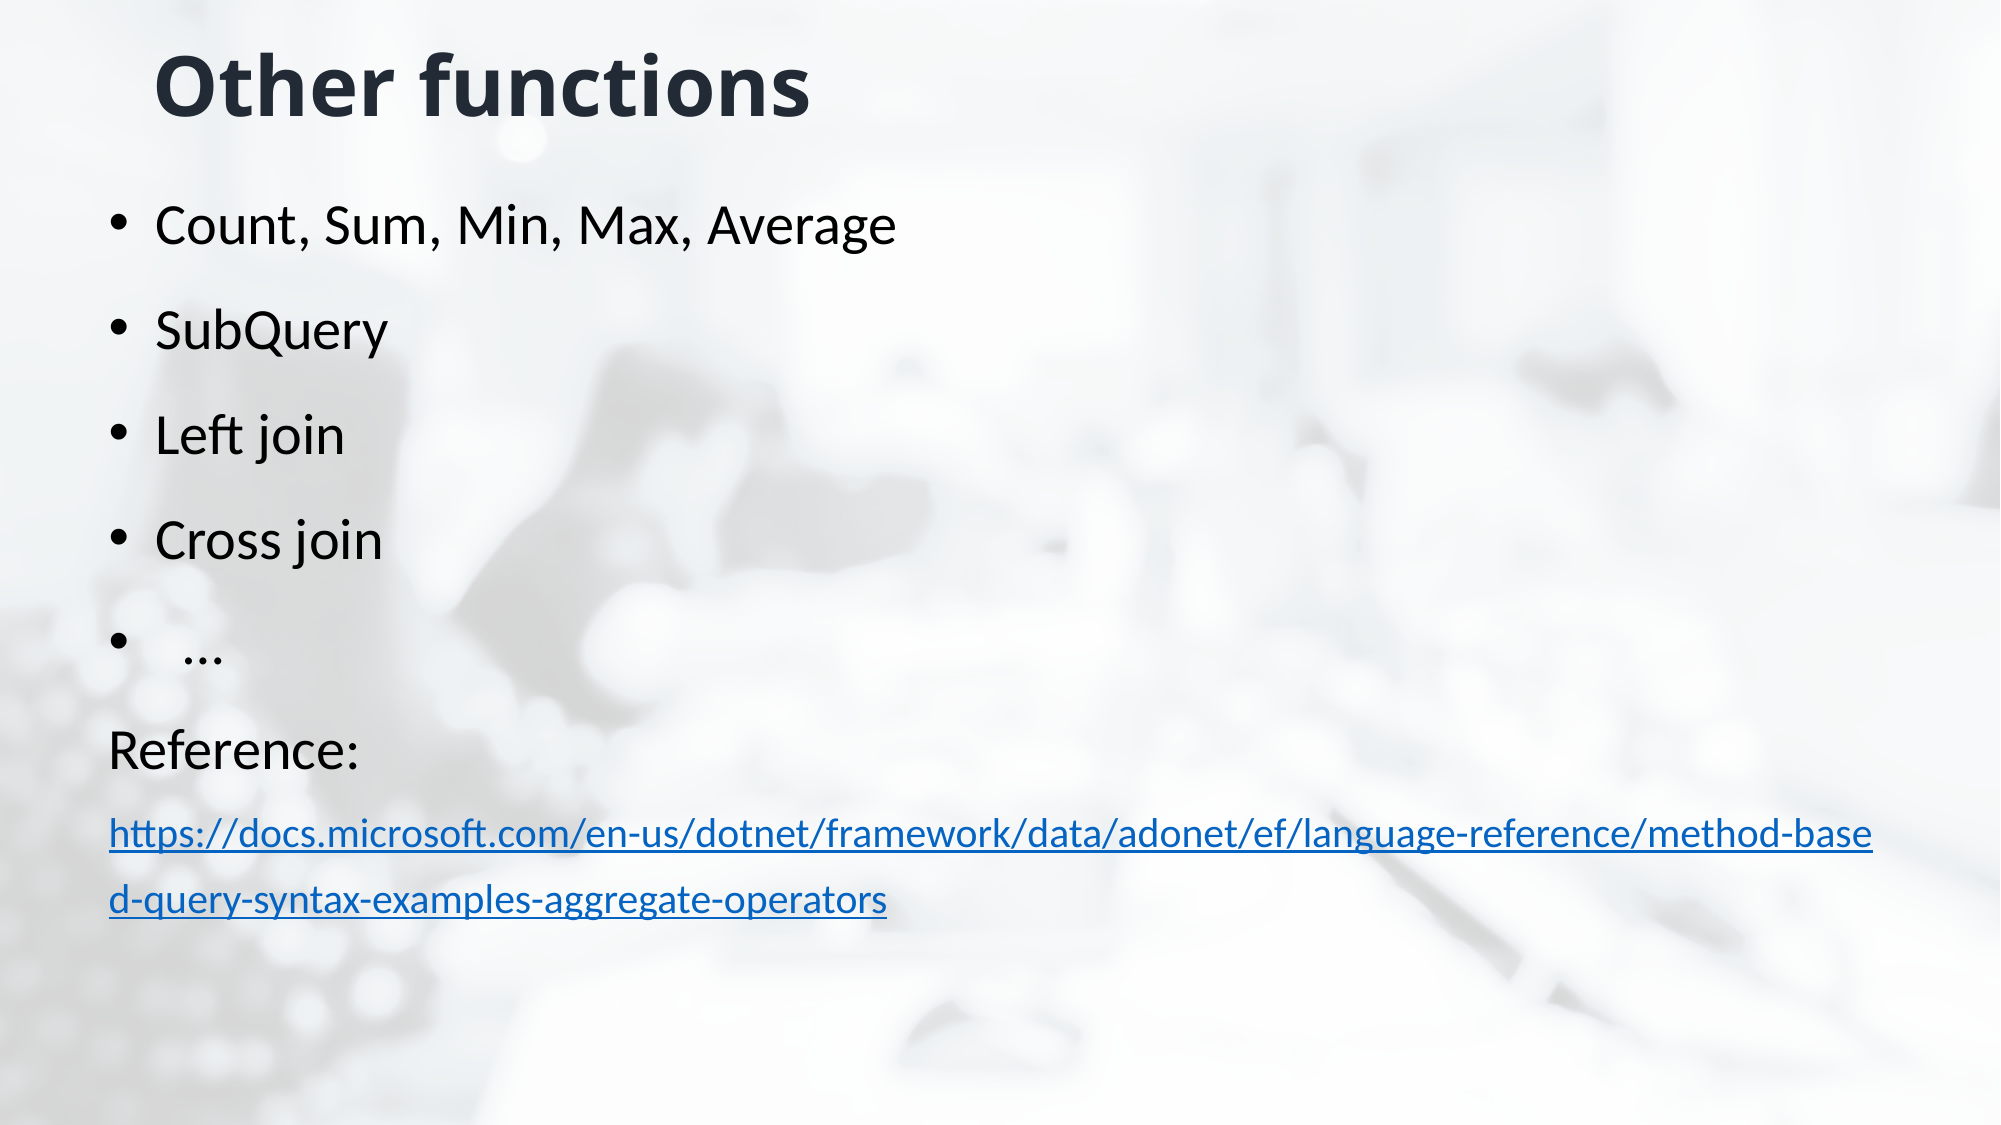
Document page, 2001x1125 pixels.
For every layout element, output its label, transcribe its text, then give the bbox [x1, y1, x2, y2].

text_box Other functions [137, 35, 1863, 143]
text_box Count, Sum, Min, Max, Average SubQuery Left join Cross join … Reference: https://docs.microsoft.com/en-us/dotnet/framework/data/adonet/ef/language-reference/method-based-query-syntax-examples-aggregate-operators [93, 143, 1910, 864]
